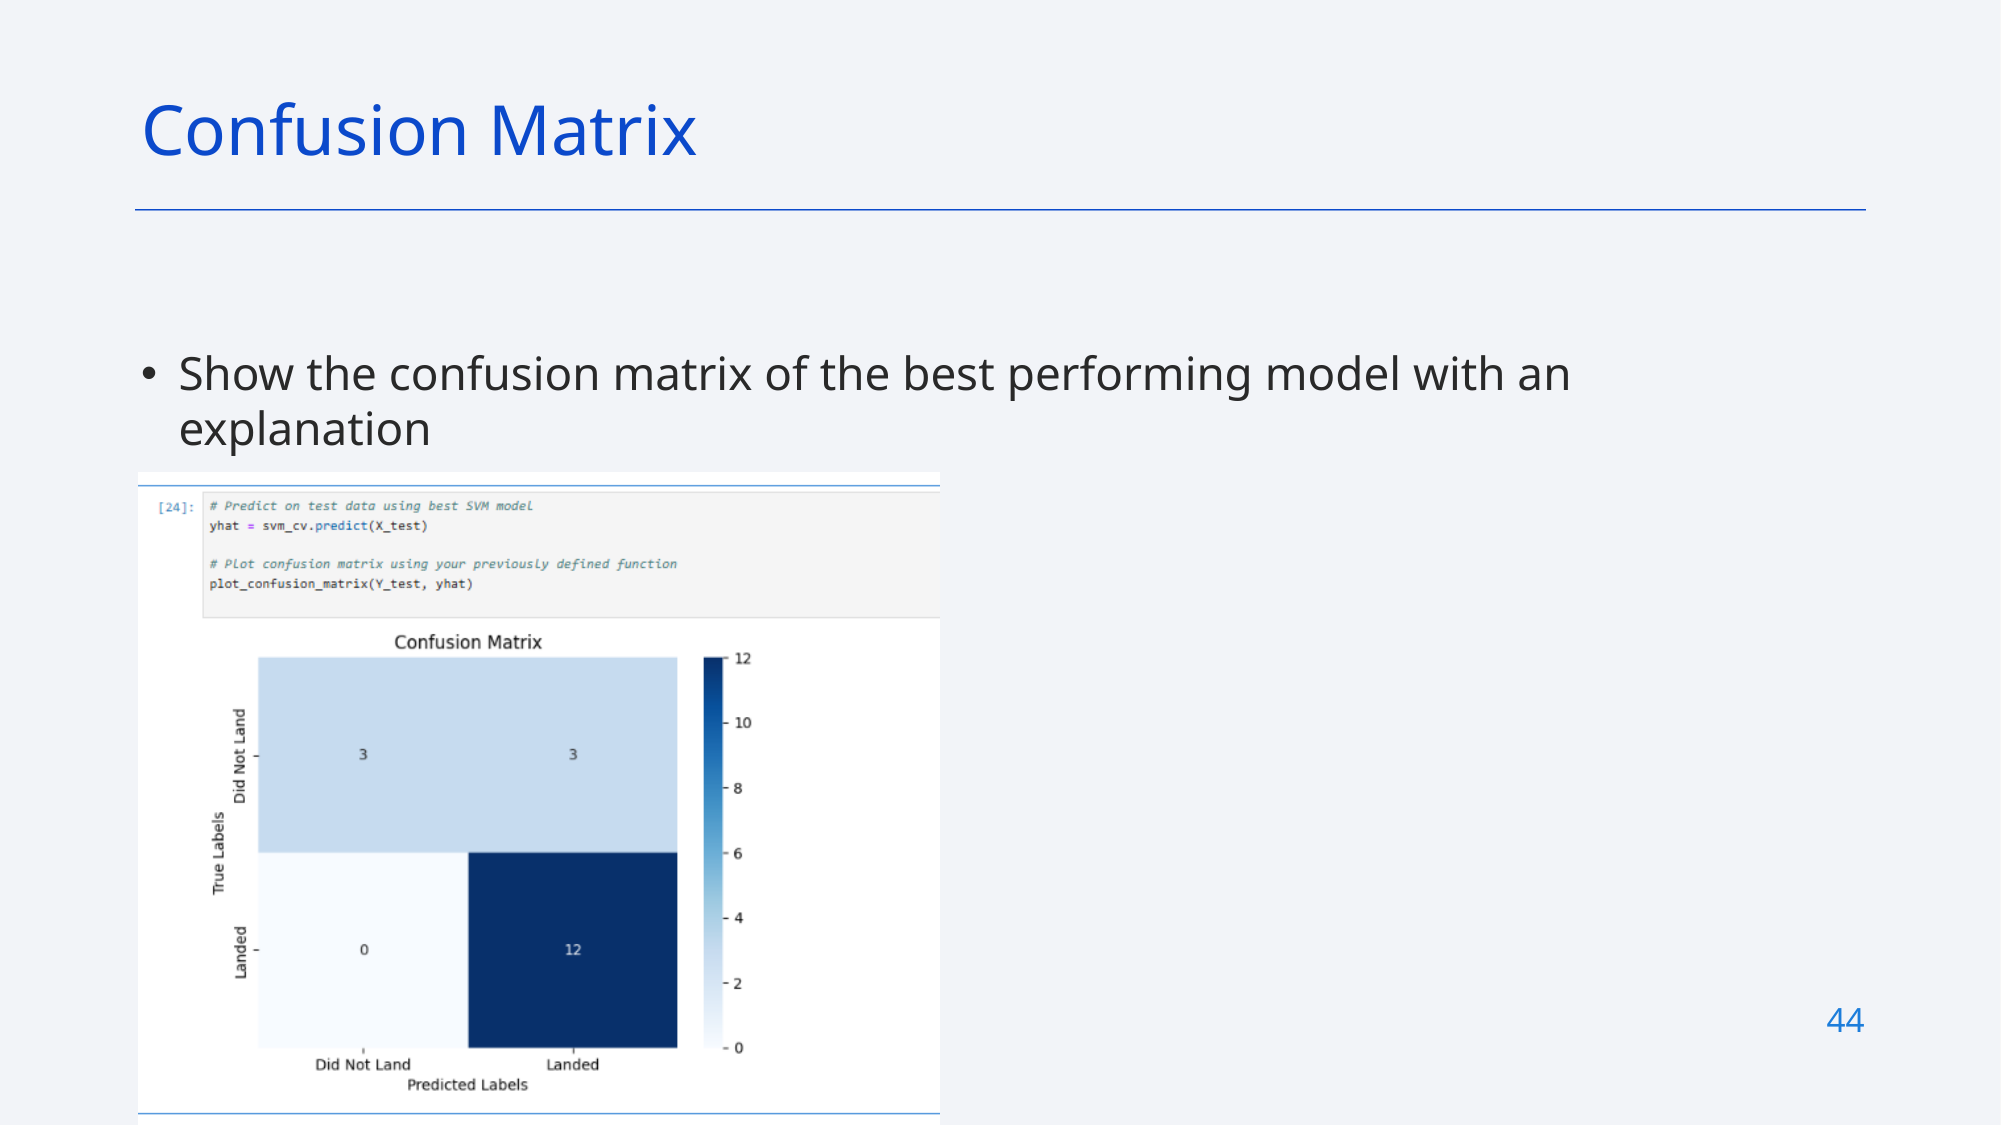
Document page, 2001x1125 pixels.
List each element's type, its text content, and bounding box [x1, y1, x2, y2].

text_box Confusion Matrix [126, 88, 1852, 179]
list Show the confusion matrix of the best performing model with an explanation [126, 337, 1682, 963]
picture [0, 0, 2001, 1125]
slide_number 44 [1429, 988, 1880, 1055]
